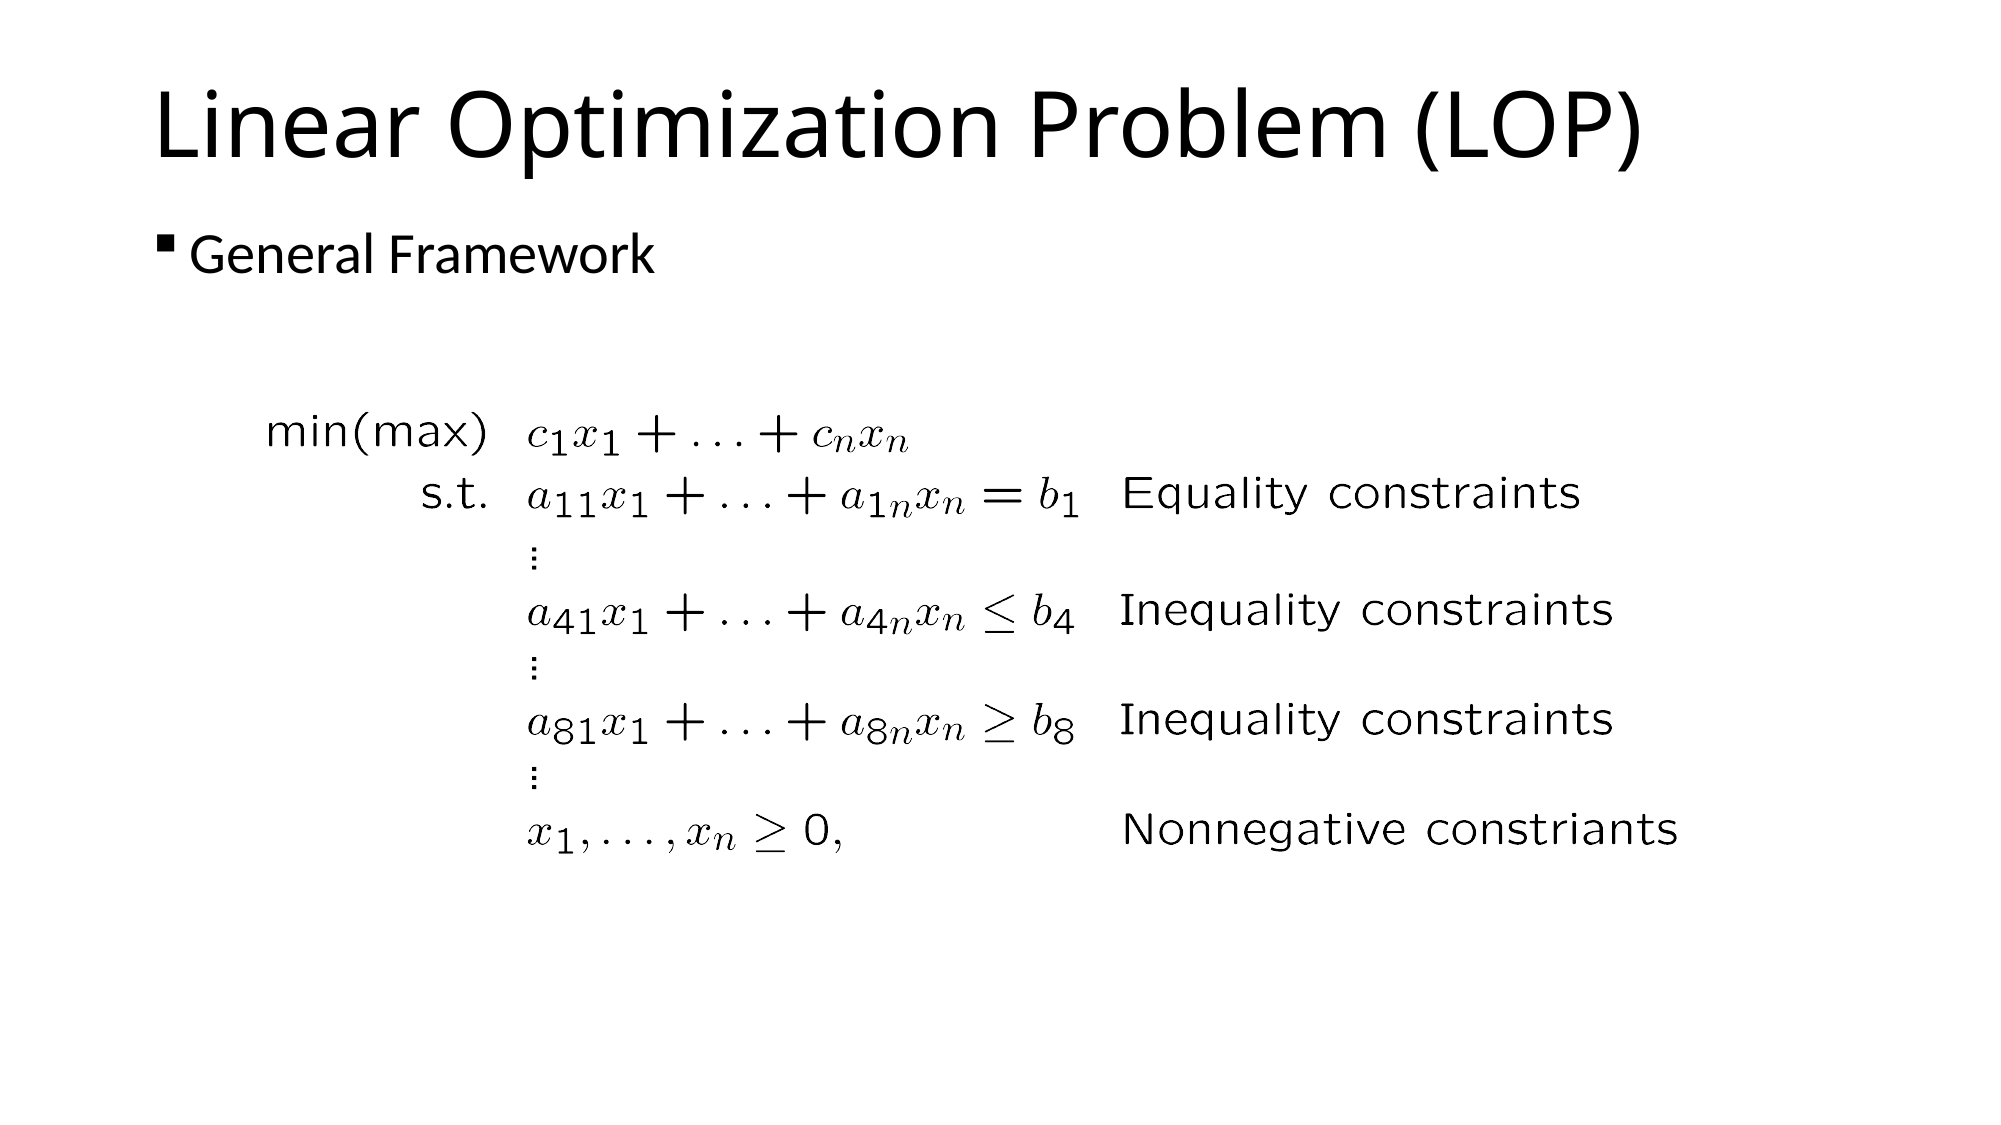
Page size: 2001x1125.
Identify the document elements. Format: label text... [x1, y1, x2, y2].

title Linear Optimization Problem (LOP) [137, 59, 1863, 196]
list General Framework [137, 215, 1863, 1050]
picture [268, 410, 1678, 855]
